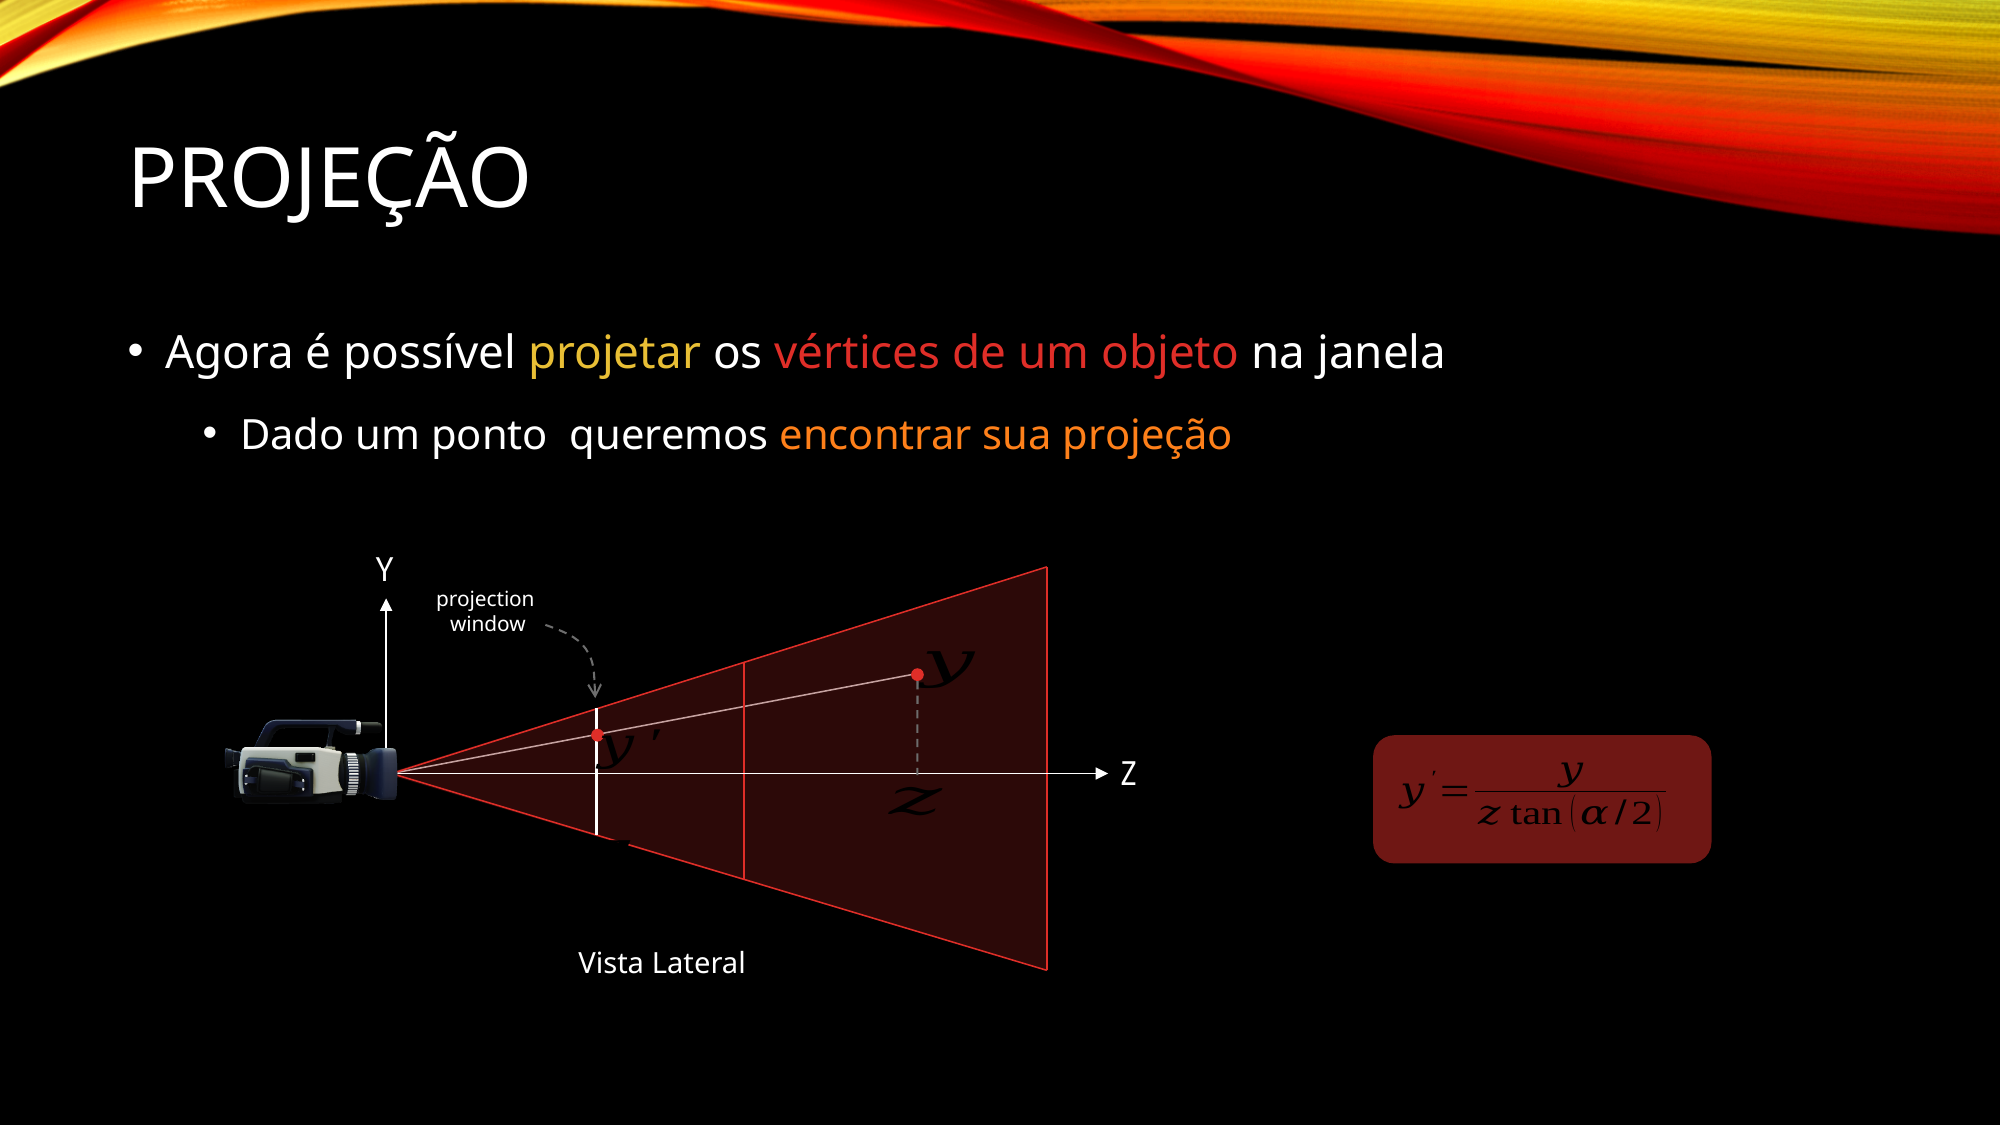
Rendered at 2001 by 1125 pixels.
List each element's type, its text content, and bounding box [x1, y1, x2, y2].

title Projeção [112, 74, 1888, 288]
picture [0, 0, 2000, 237]
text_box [1372, 734, 1712, 864]
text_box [205, 540, 1154, 988]
